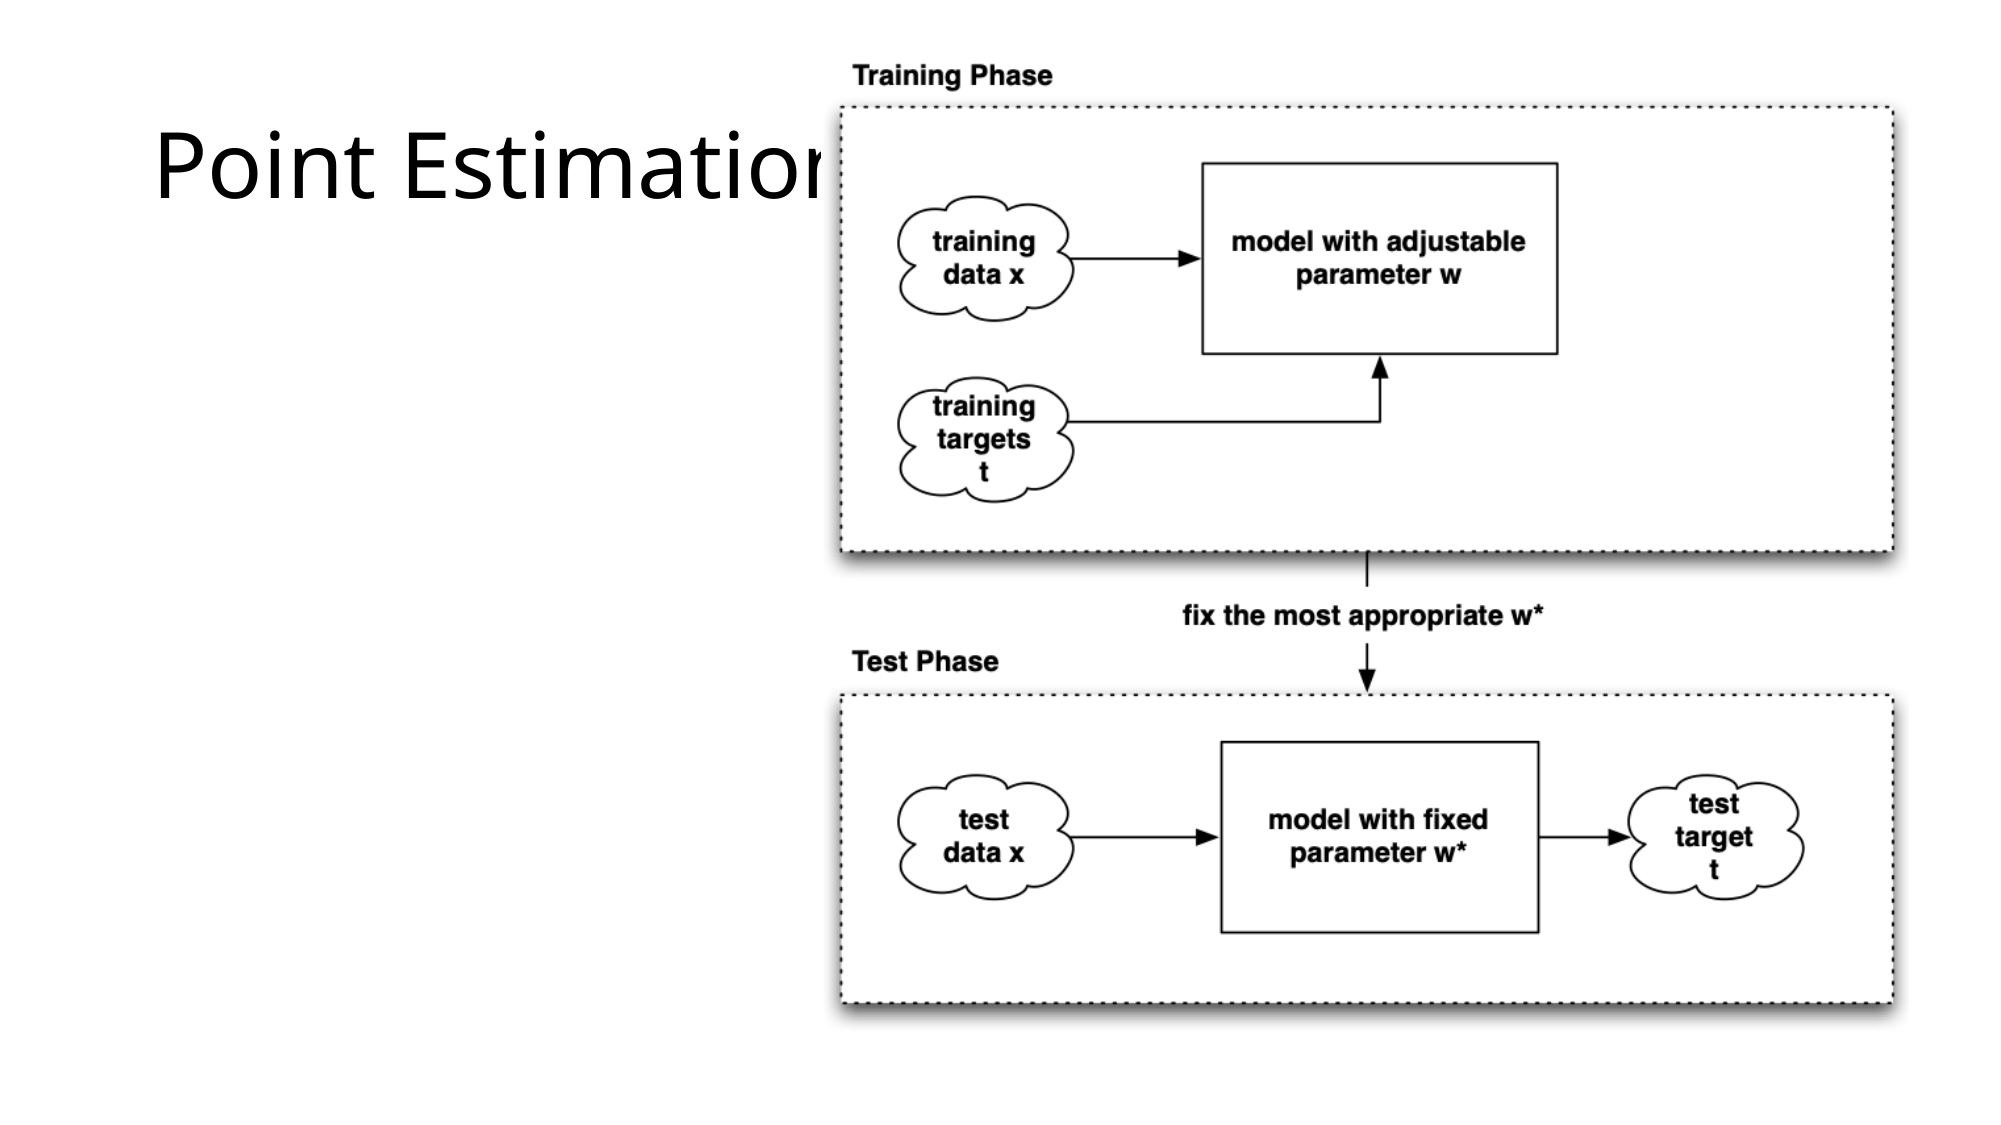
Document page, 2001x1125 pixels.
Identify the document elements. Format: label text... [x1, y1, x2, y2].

title Point Estimation [137, 59, 821, 278]
picture [821, 43, 1909, 1036]
